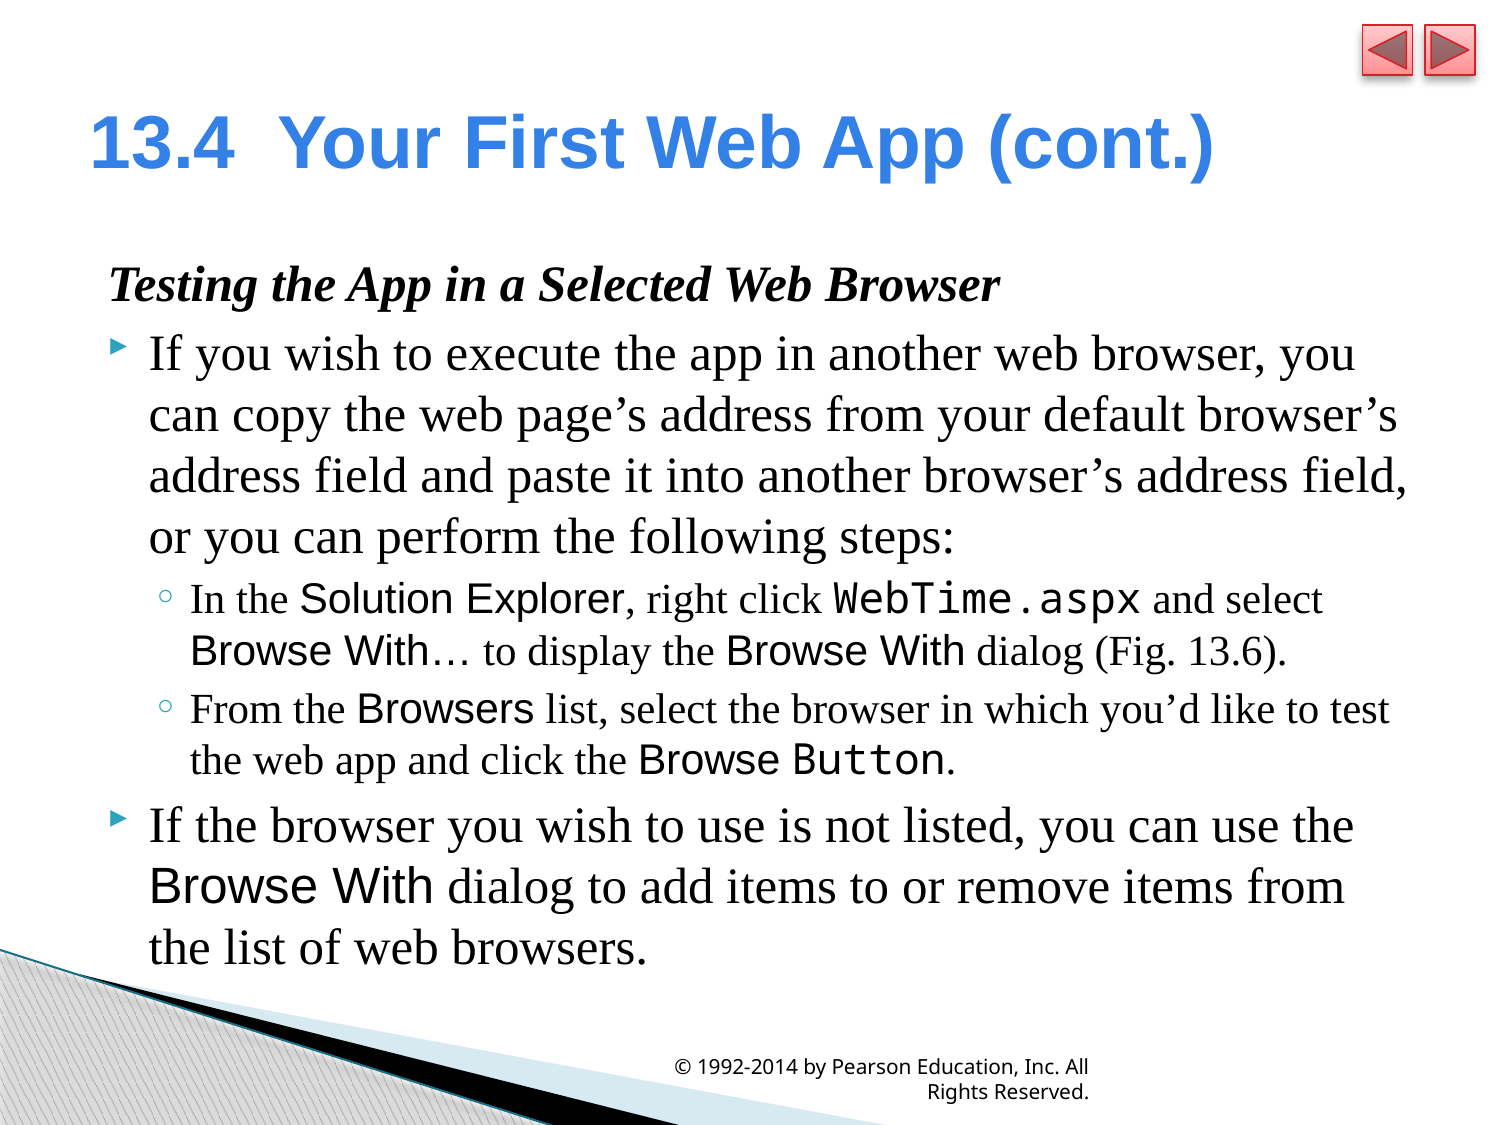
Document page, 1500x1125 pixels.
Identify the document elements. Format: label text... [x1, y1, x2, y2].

footer © 1992-2014 by Pearson Education, Inc. All Rights Reserved. [650, 1051, 1105, 1112]
title 13.4 Your First Web App (cont.) [75, 45, 1425, 233]
list Testing the App in a Selected Web Browser If you wish to execute the app in another web browser, you can copy the web page’s address from your default browser’s address field and paste it into another browser’s address field, or you can perform the following steps: In the Solution Explorer, right click WebTime.aspx and select Browse With… to display the Browse With dialog (Fig. 13.6). From the Browsers list, select the browser in which you’d like to test the web app and click the Browse Button. If the browser you wish to use is not listed, you can use the Browse With dialog to add items to or remove items from the list of web browsers. [75, 242, 1425, 986]
